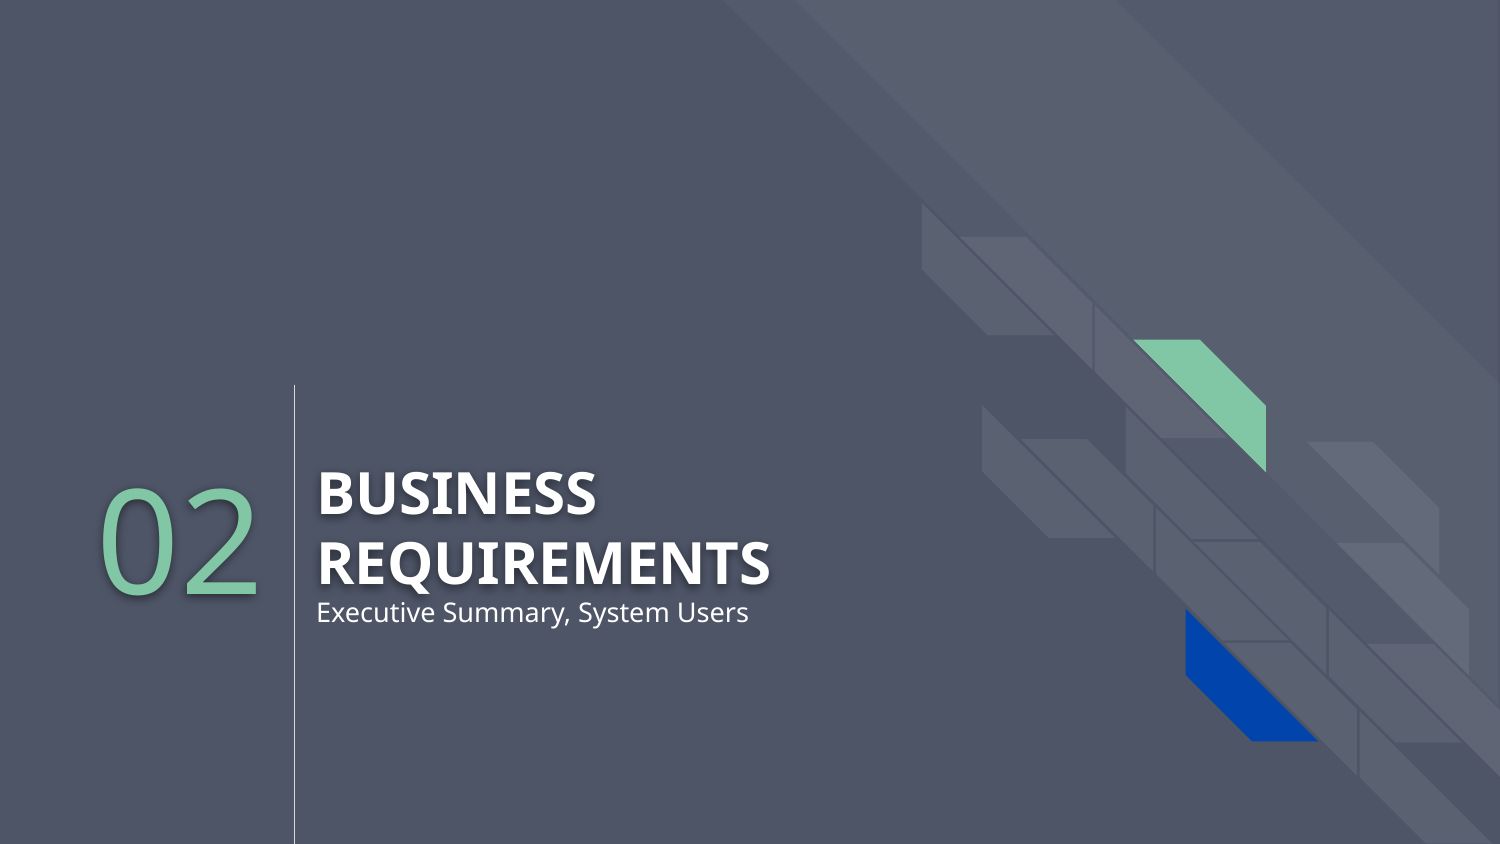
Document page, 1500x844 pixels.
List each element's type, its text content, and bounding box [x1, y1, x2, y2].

text_box Executive Summary, System Users [301, 580, 1323, 643]
title BUSINESS REQUIREMENTS [304, 432, 1205, 580]
text_box 02 [81, 434, 289, 640]
